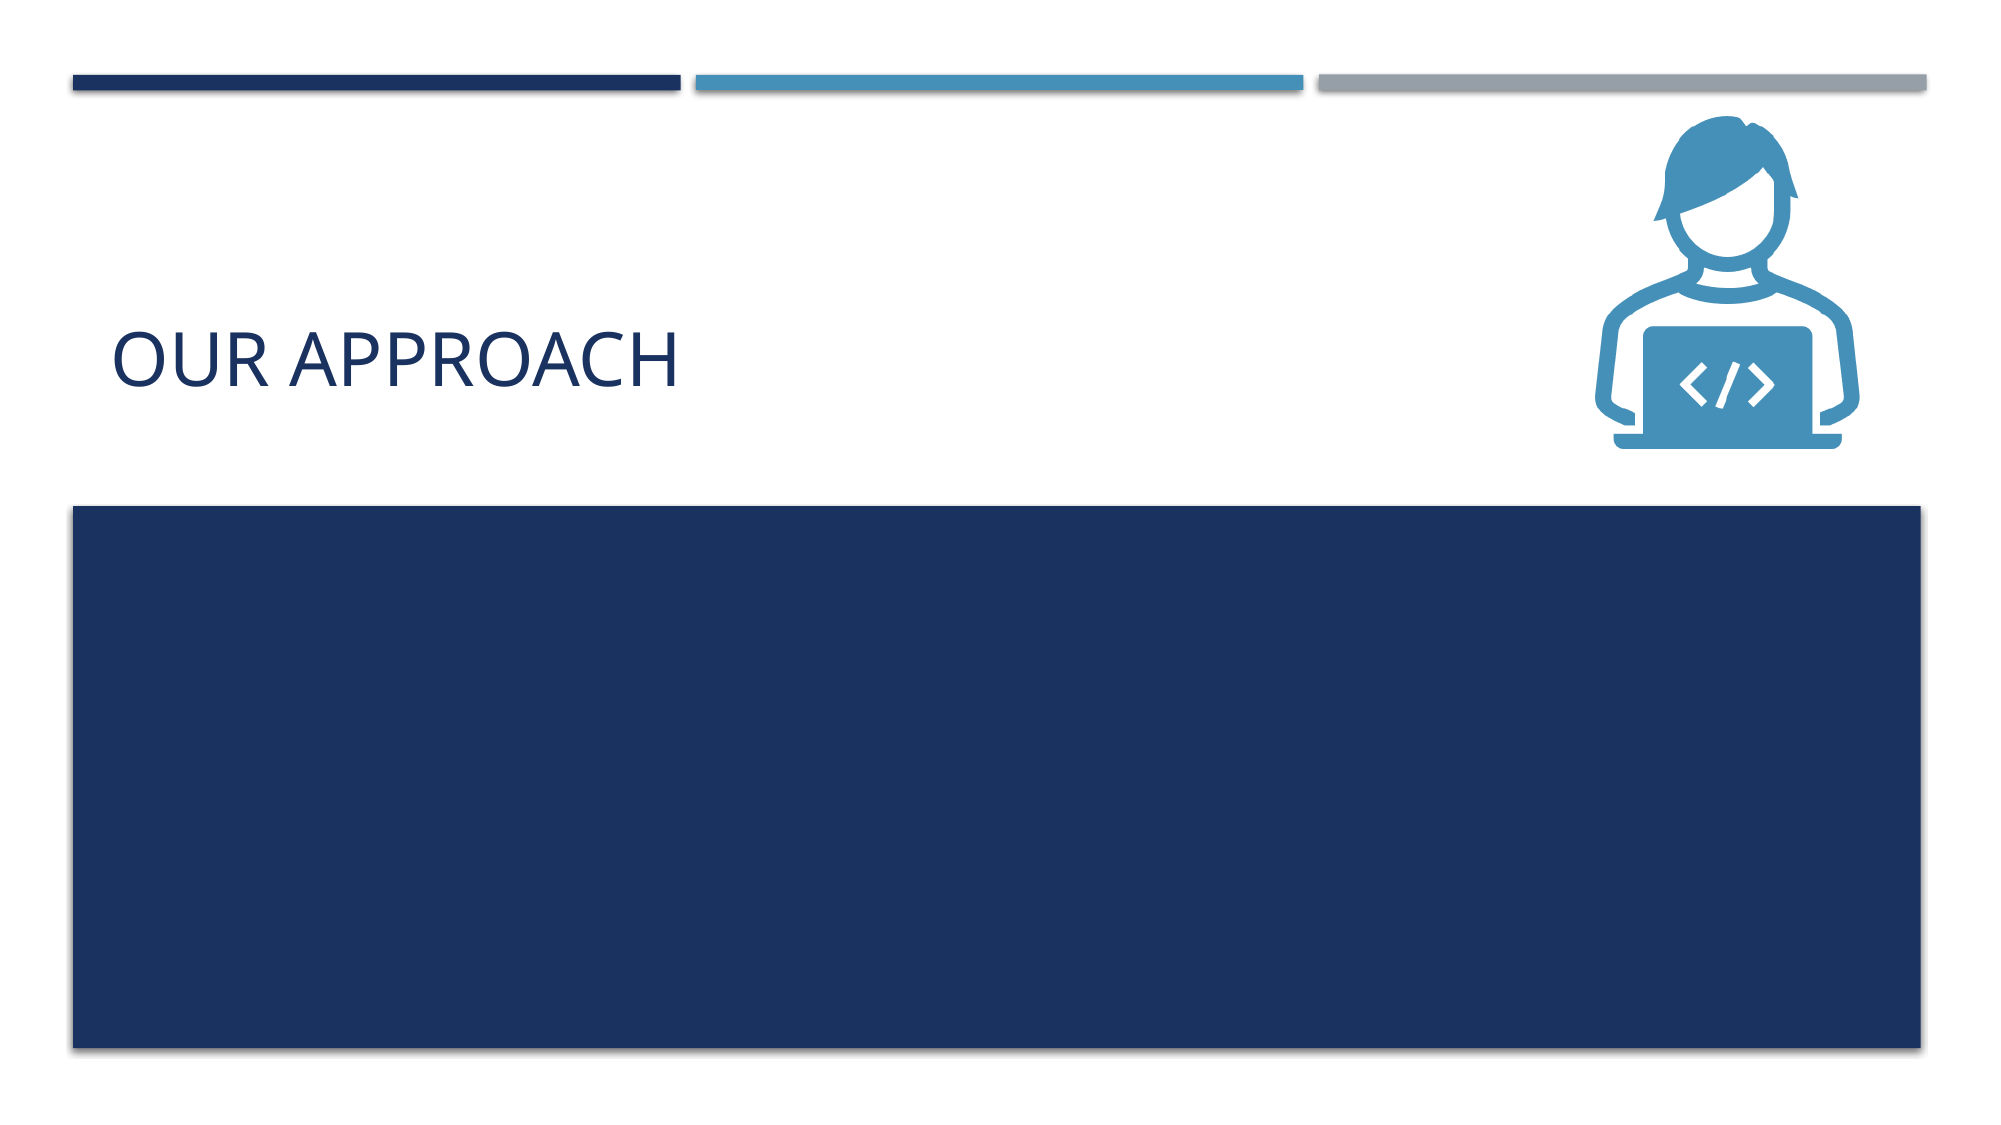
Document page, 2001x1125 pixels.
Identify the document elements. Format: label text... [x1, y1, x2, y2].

text_box [1538, 79, 1917, 457]
title Our Approach [95, 167, 1538, 410]
